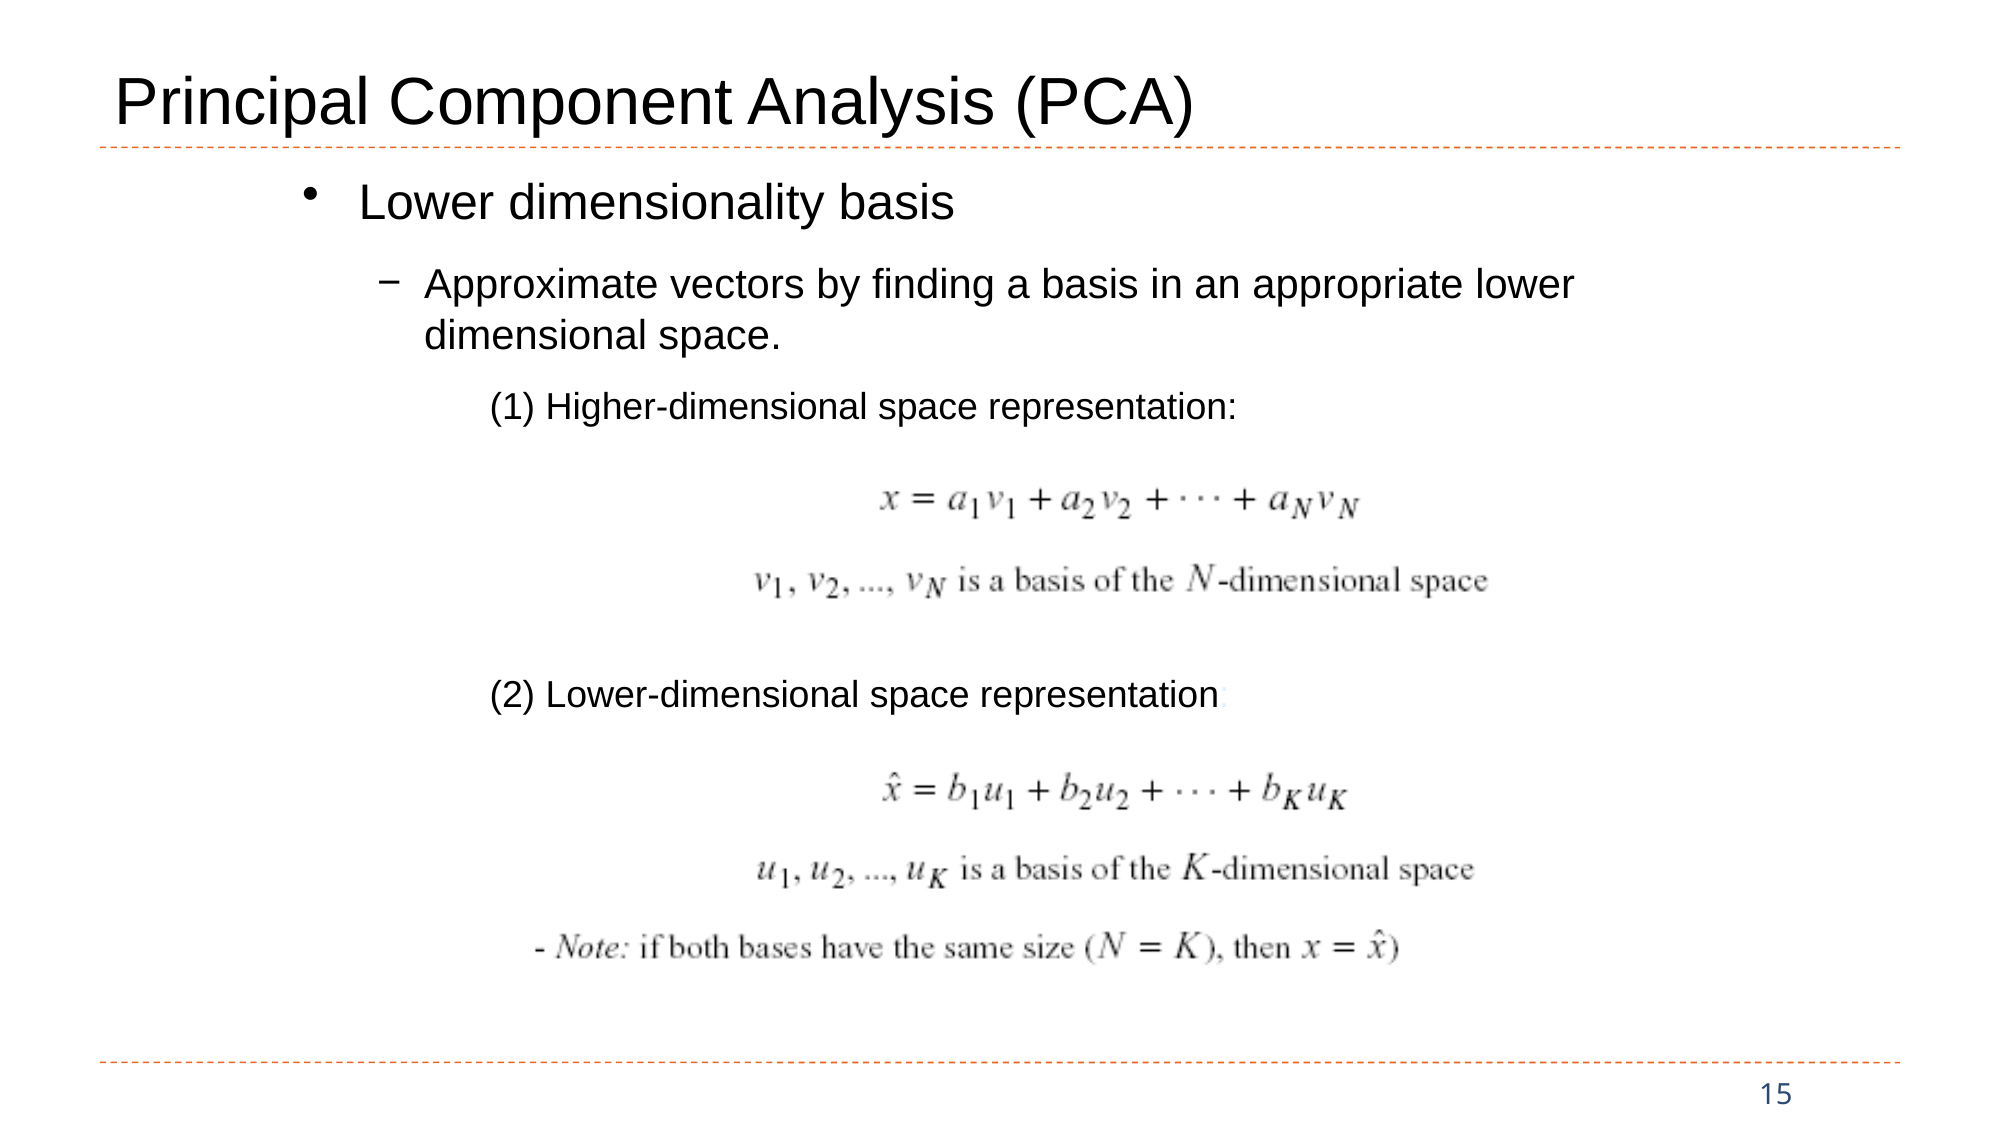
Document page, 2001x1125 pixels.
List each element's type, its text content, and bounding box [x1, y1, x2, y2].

text_box (1) Higher-dimensional space representation: [287, 374, 1700, 438]
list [737, 474, 1501, 610]
title Principal Component Analysis (PCA) [99, 24, 1900, 146]
text_box (2) Lower-dimensional space representation: [287, 662, 1700, 725]
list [512, 762, 1488, 975]
text_box Lower dimensionality basis [287, 162, 1700, 238]
text_box Approximate vectors by finding a basis in an appropriate lower dimensional space. [287, 249, 1700, 363]
